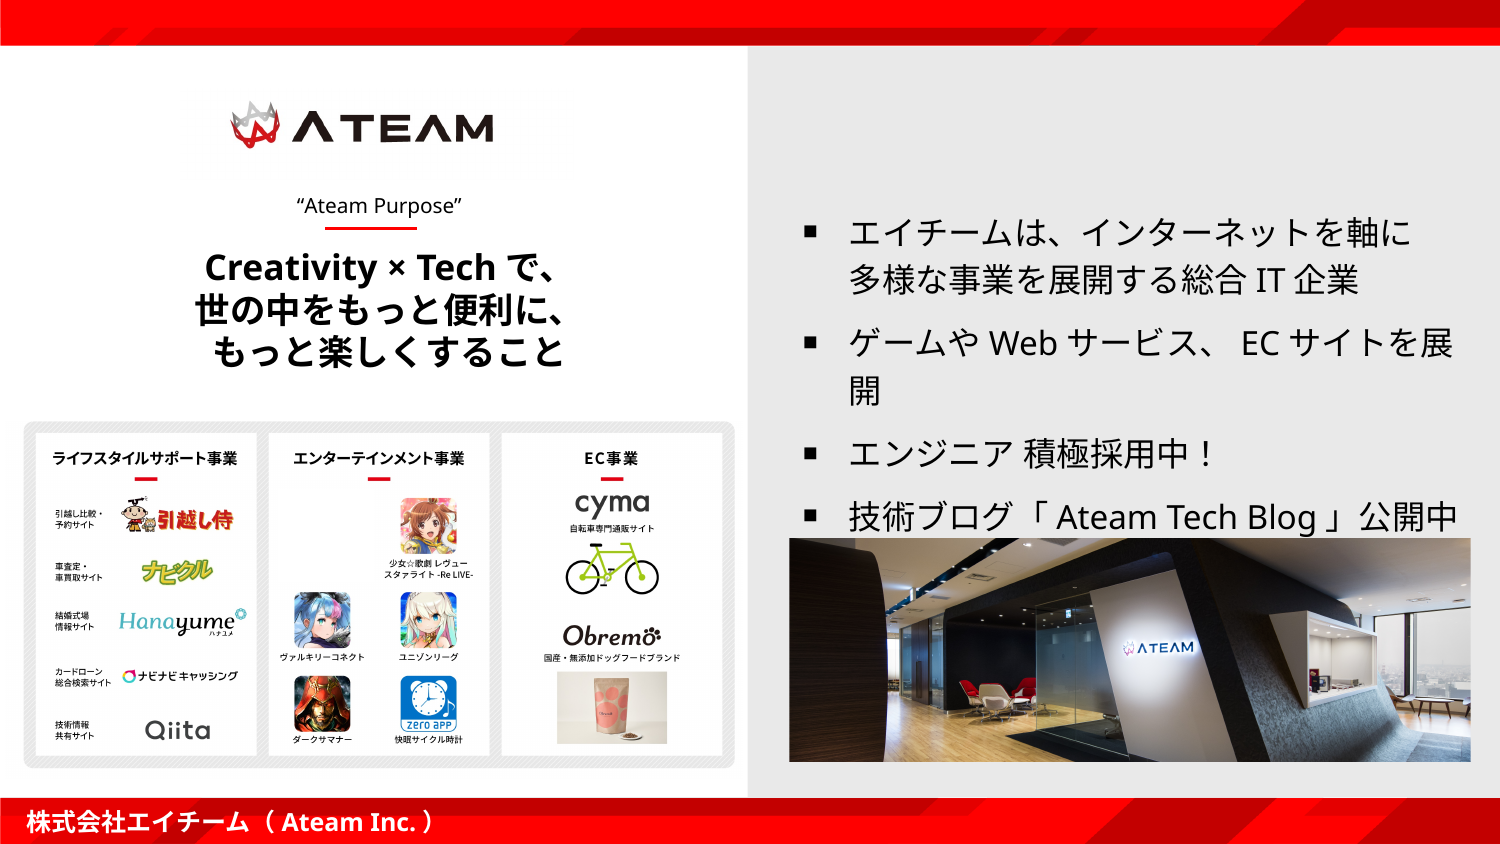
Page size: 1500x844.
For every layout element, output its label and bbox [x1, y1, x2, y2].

text_box [4, 409, 743, 779]
picture [0, 0, 1500, 844]
text_box [258, 188, 484, 229]
